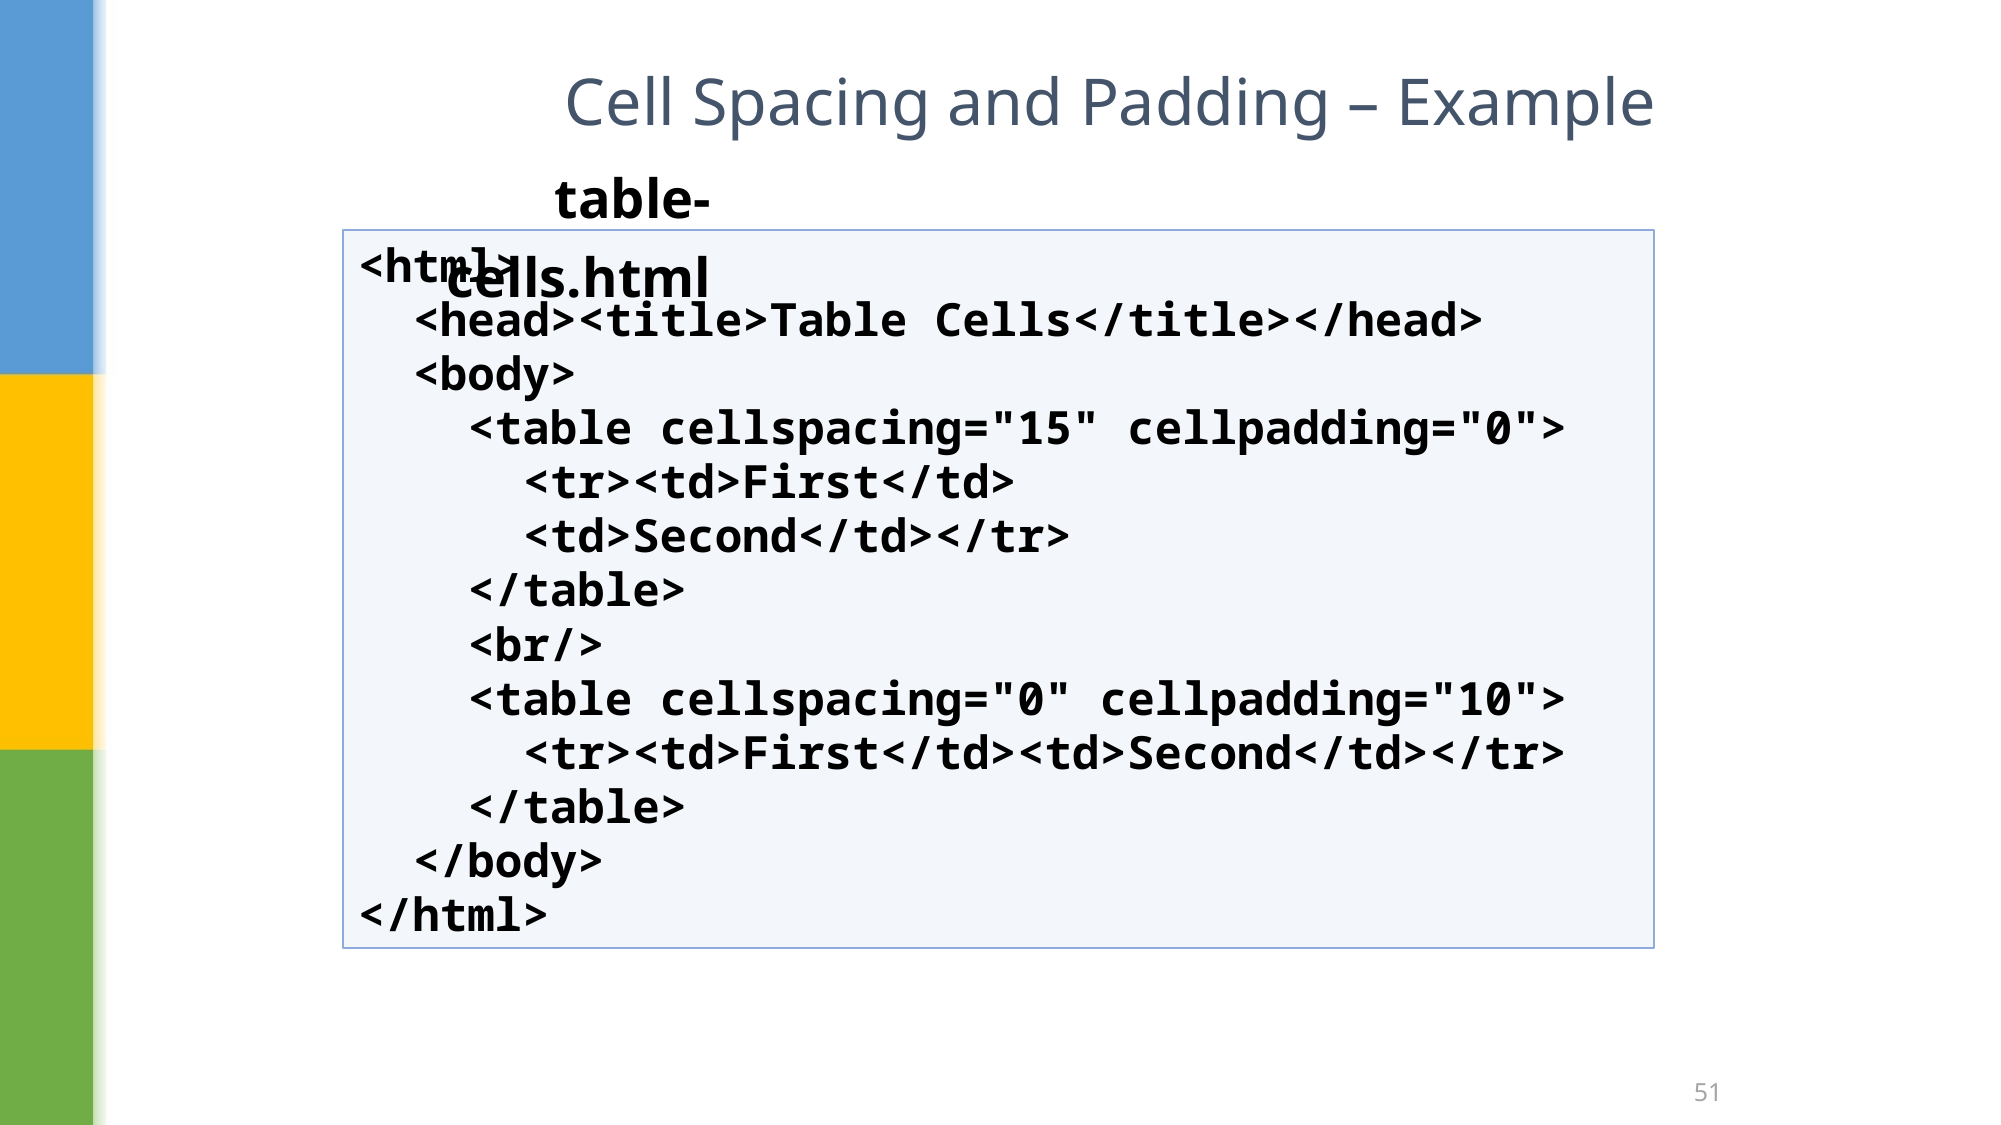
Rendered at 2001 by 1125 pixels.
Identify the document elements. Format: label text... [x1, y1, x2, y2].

text_box <html> <head><title>Table Cells</title></head> <body> <table cellspacing="15" cellpadding="0"> <tr><td>First</td> <td>Second</td></tr> </table> <br/> <table cellspacing="0" cellpadding="10"> <tr><td>First</td><td>Second</td></tr> </table> </body> </html> [342, 229, 1654, 949]
text_box table-cells.html [324, 142, 726, 316]
slide_number 51 [1662, 1074, 1738, 1113]
picture [0, 0, 2001, 1125]
title Cell Spacing and Padding – Example [549, 24, 1713, 175]
